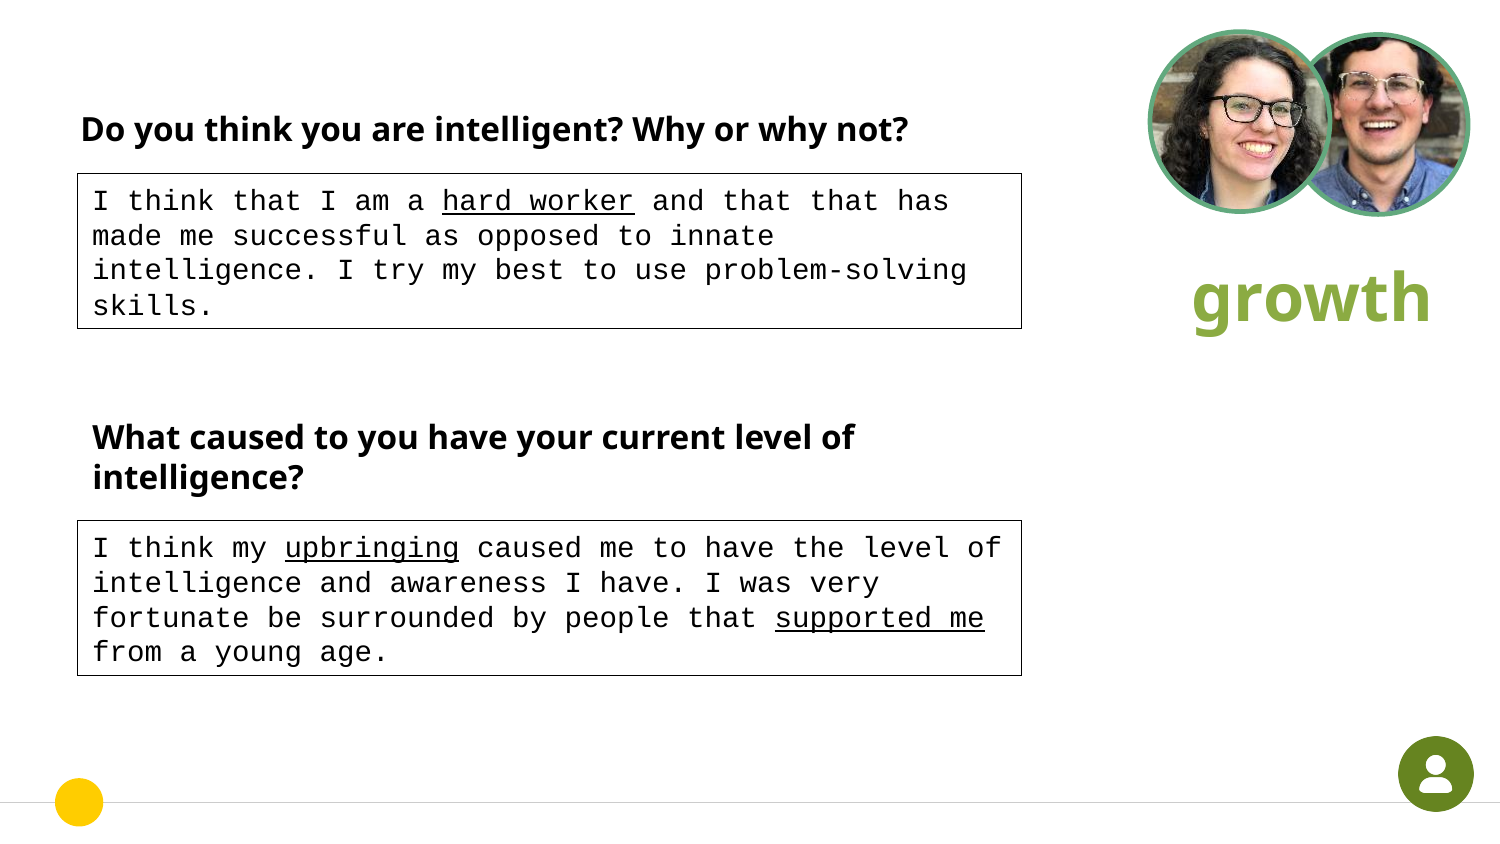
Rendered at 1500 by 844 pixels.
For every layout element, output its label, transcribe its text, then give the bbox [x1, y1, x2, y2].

text_box I think that I am a hard worker and that that has made me successful as opposed to innate intelligence. I try my best to use problem-solving skills. [77, 173, 1022, 329]
text_box What caused to you have your current level of intelligence? [77, 420, 950, 492]
title Do you think you are intelligent? Why or why not? [65, 92, 938, 164]
picture [1398, 736, 1474, 812]
text_box I think my upbringing caused me to have the level of intelligence and awareness I have. I was very fortunate be surrounded by people that supported me from a young age. [77, 520, 1022, 676]
picture [1149, 31, 1469, 215]
text_box growth [1124, 246, 1500, 342]
